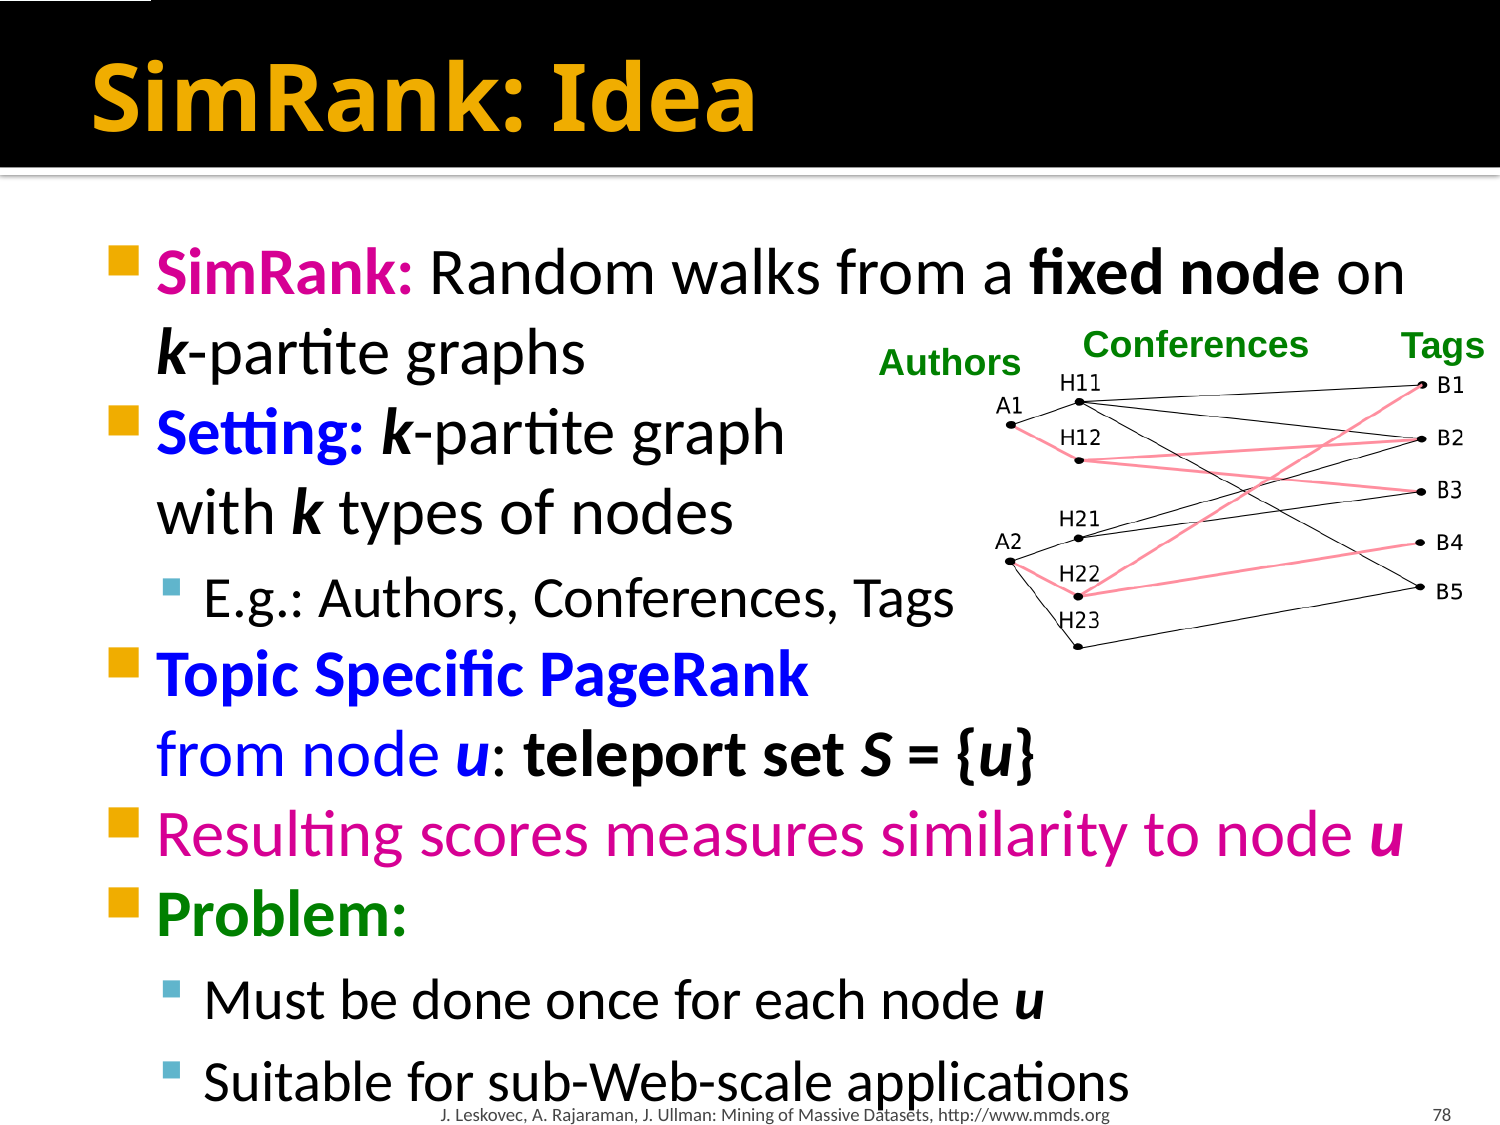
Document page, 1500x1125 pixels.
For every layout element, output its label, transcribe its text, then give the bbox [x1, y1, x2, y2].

text_box Authors [863, 330, 1037, 390]
text_box Conferences [1067, 312, 1325, 373]
slide_number 78 [1345, 1080, 1467, 1125]
list SimRank: Random walks from a fixed node on k-partite graphs Setting: k-partite graph with k types of nodes E.g.: Authors, Conferences, Tags Topic Specific PageRank from node u: teleport set S = {u} Resulting scores measures similarity to node u Problem: Must be done once for each node u Suitable for sub-Web-scale applications [75, 212, 1475, 1125]
footer J. Leskovec, A. Rajaraman, J. Ullman: Mining of Massive Datasets, http://www.mmds.org [433, 1080, 1337, 1125]
picture [995, 374, 1463, 650]
text_box Tags [1386, 313, 1500, 373]
title SimRank: Idea [75, 12, 1425, 175]
